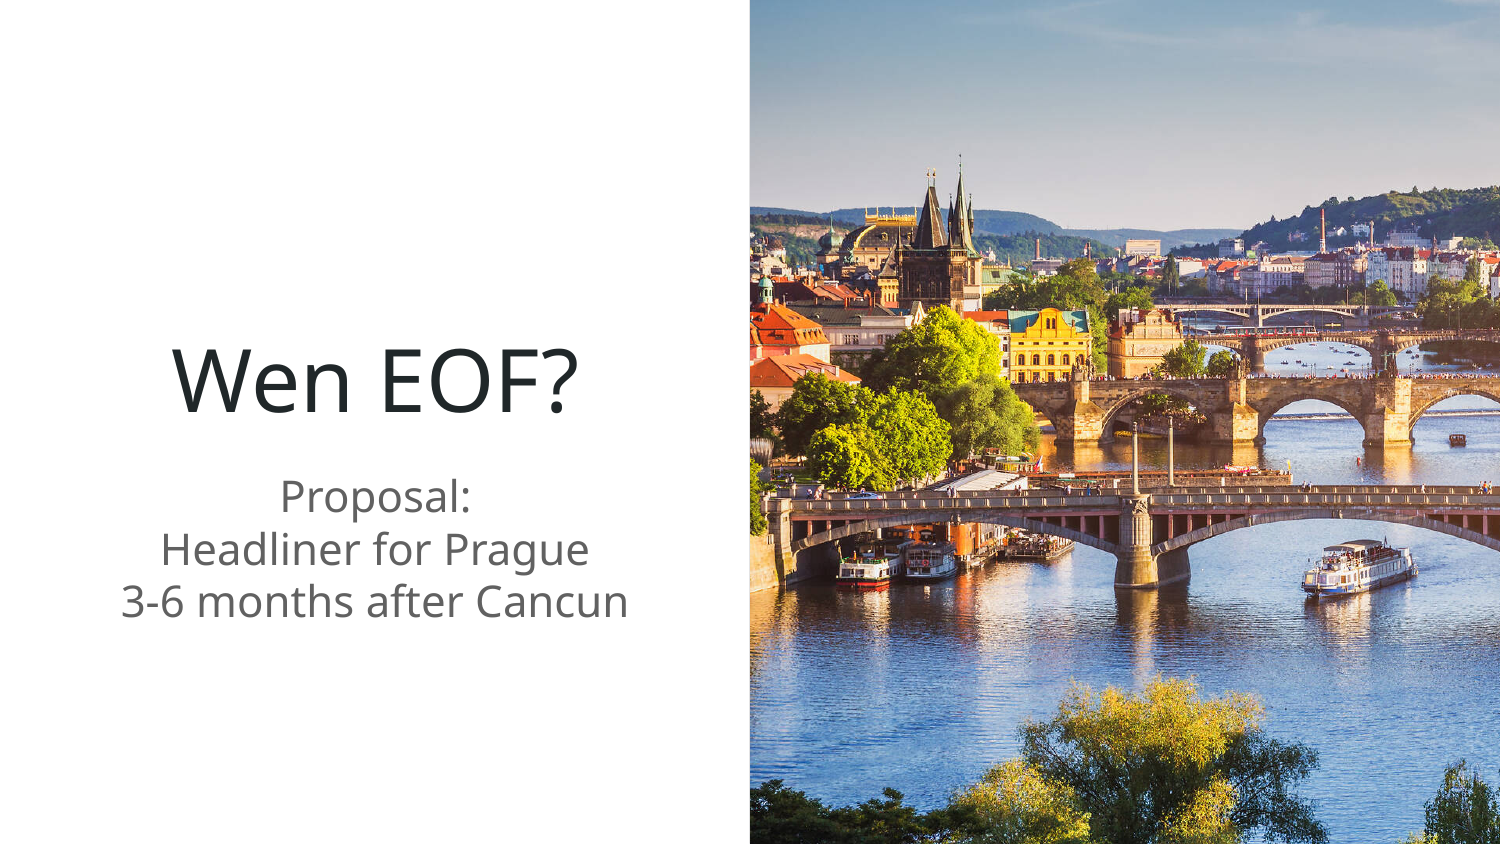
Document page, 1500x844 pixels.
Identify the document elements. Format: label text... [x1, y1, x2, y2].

title Wen EOF? [43, 197, 708, 446]
picture [749, 0, 1500, 844]
subtitle Proposal: Headliner for Prague 3-6 months after Cancun [43, 454, 708, 675]
